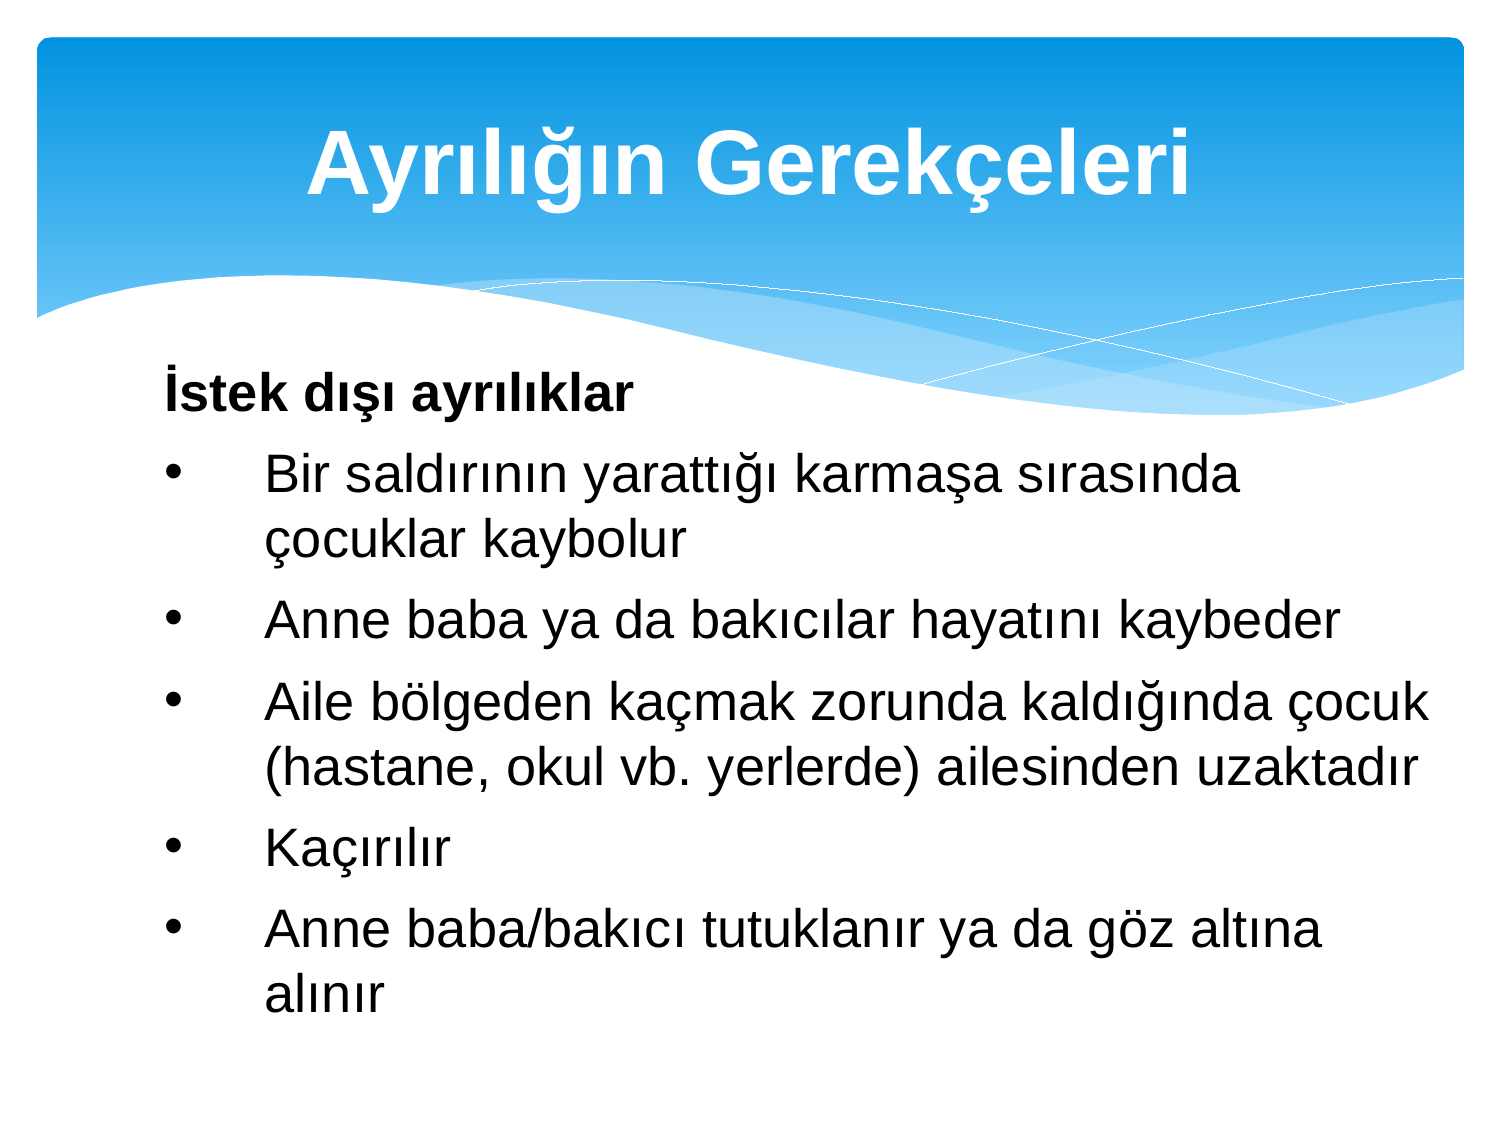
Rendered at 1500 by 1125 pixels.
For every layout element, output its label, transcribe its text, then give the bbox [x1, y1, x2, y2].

text_box İstek dışı ayrılıklar Bir saldırının yarattığı karmaşa sırasında çocuklar kaybolur Anne baba ya da bakıcılar hayatını kaybeder Aile bölgeden kaçmak zorunda kaldığında çocuk (hastane, okul vb. yerlerde) ailesinden uzaktadır Kaçırılır Anne baba/bakıcı tutuklanır ya da göz altına alınır [150, 349, 1450, 1113]
list [24, 324, 1500, 975]
title Ayrılığın Gerekçeleri [75, 55, 1425, 261]
